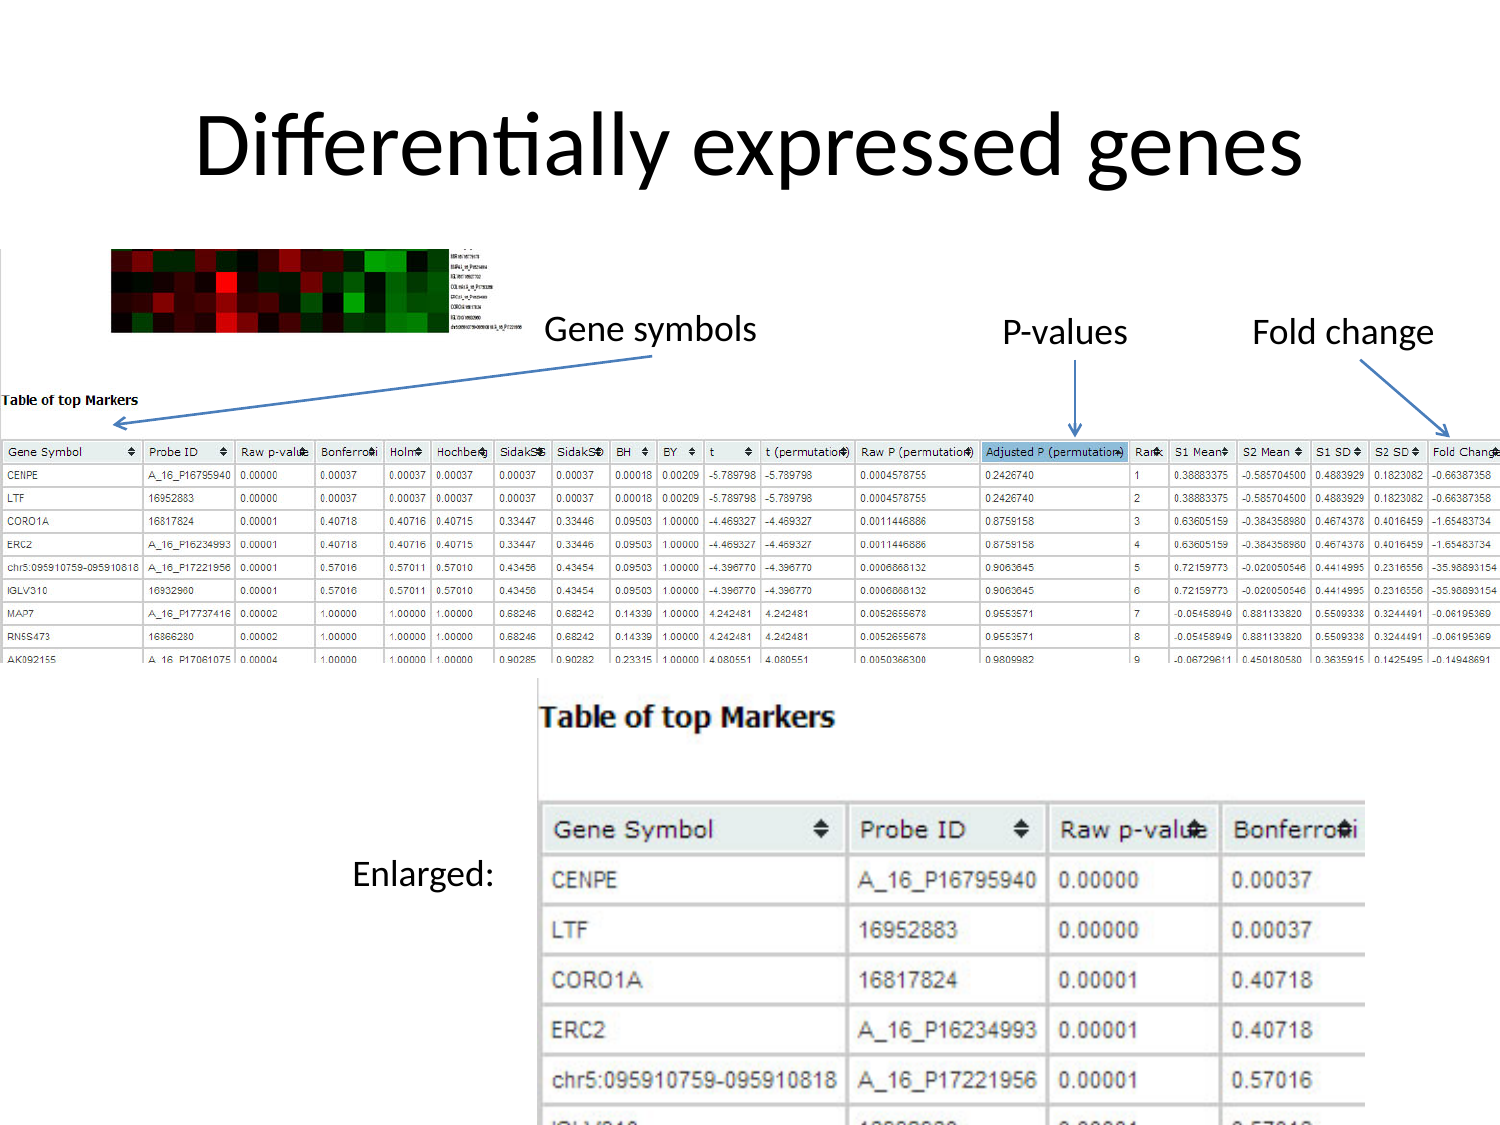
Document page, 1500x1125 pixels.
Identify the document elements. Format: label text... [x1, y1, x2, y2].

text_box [112, 296, 776, 426]
text_box Enlarged: [337, 841, 532, 902]
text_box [987, 299, 1163, 438]
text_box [1359, 360, 1451, 438]
title Differentially expressed genes [75, 45, 1425, 233]
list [0, 249, 1500, 664]
picture [537, 677, 1365, 1125]
